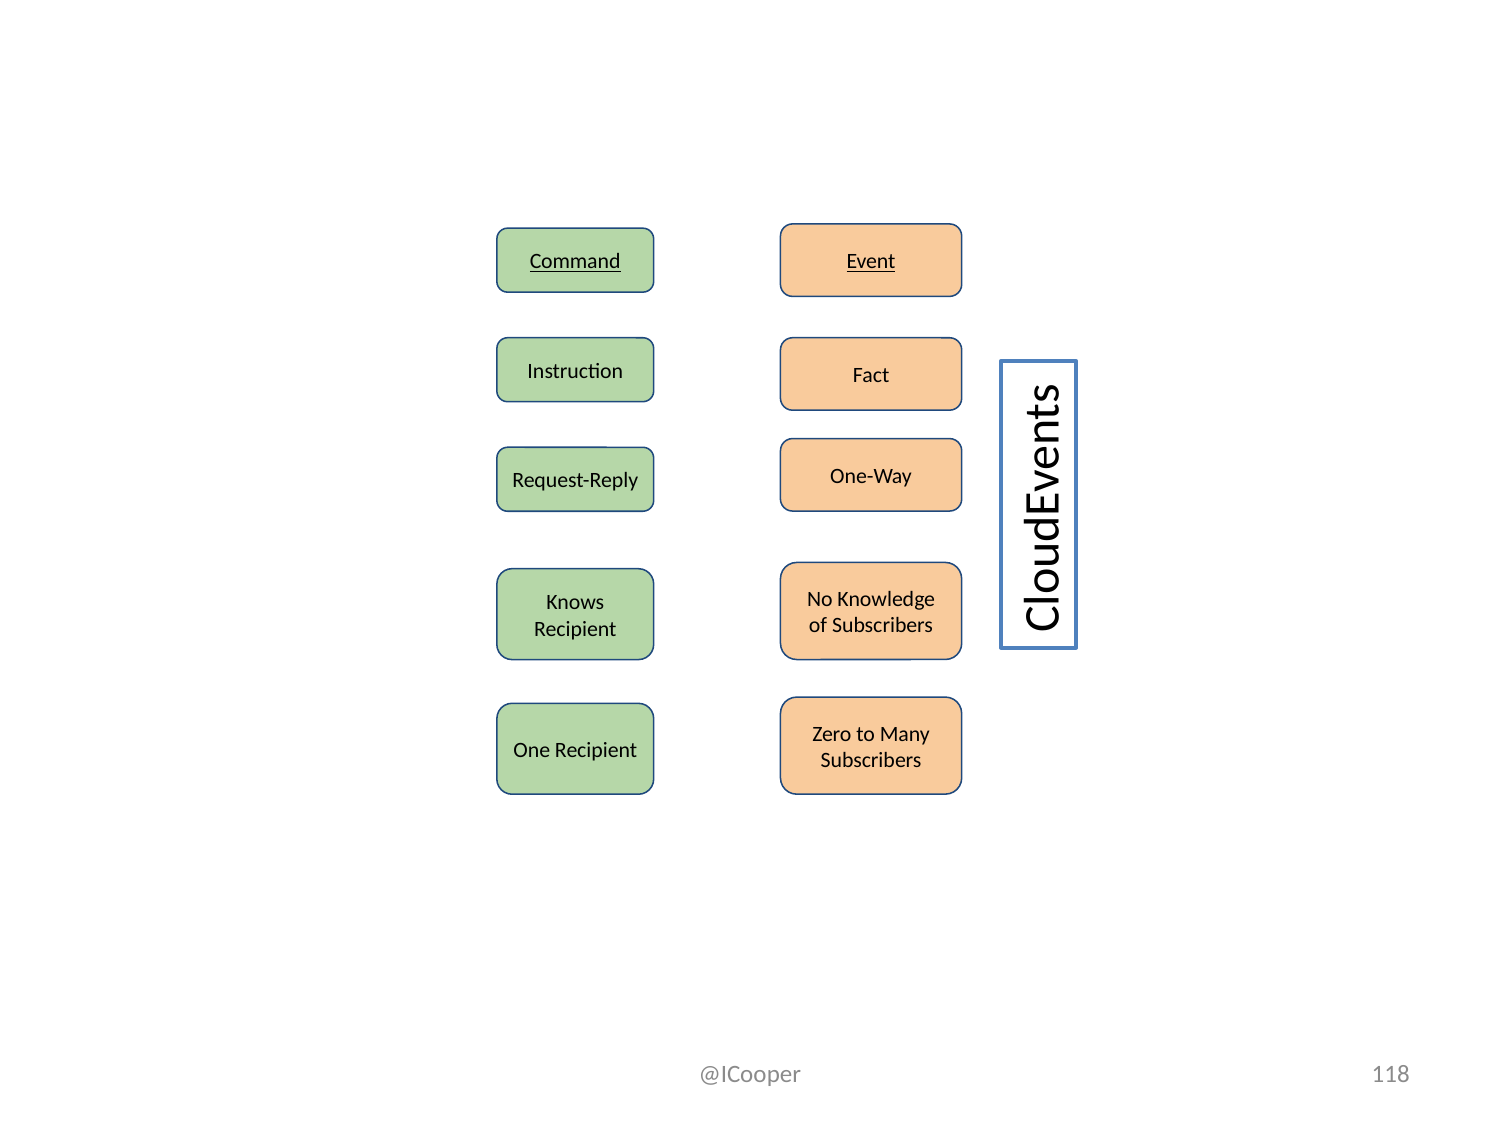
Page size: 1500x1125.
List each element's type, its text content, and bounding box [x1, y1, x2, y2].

text_box Command [496, 228, 654, 293]
text_box Event [780, 223, 962, 297]
text_box Instruction [496, 337, 654, 402]
text_box Fact [780, 337, 962, 411]
text_box One Recipient [496, 703, 654, 795]
text_box CloudEvents [1001, 360, 1076, 648]
text_box Zero to Many Subscribers [780, 697, 962, 795]
text_box Request-Reply [496, 447, 654, 512]
footer @ICooper [512, 1042, 988, 1103]
text_box Knows Recipient [496, 568, 654, 660]
text_box One-Way [780, 438, 962, 512]
slide_number 118 [1074, 1042, 1425, 1103]
text_box No Knowledge of Subscribers [780, 562, 962, 660]
